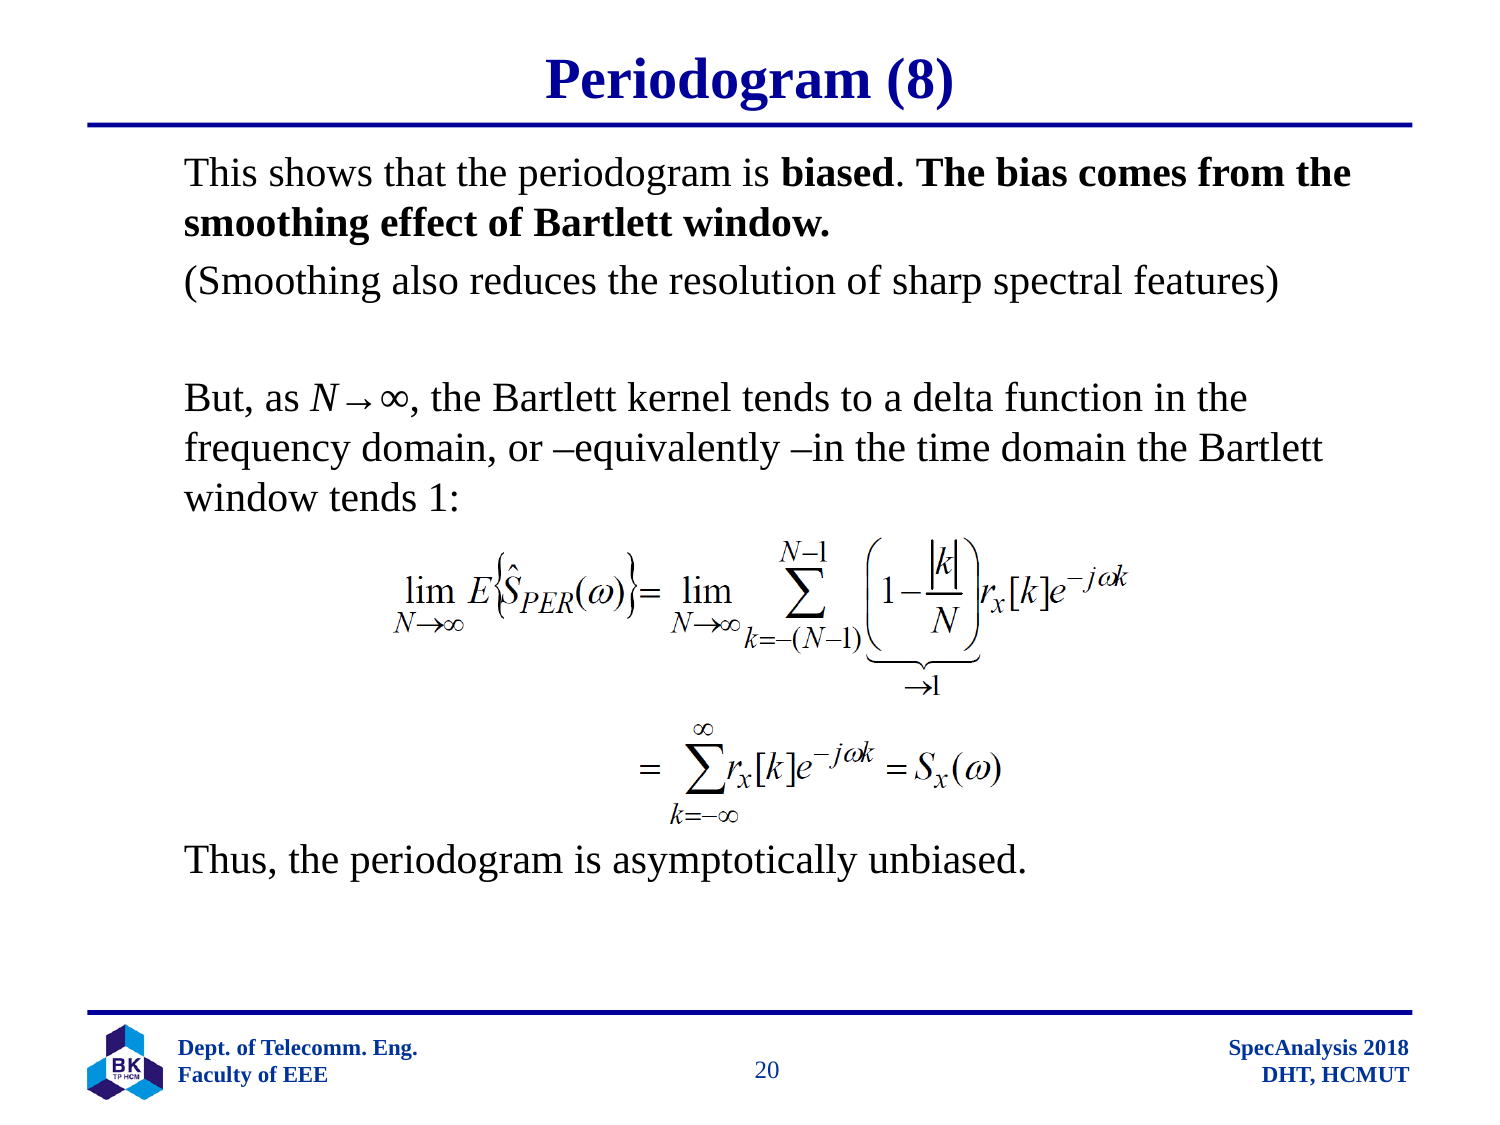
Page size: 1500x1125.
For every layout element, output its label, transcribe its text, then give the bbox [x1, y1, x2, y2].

list This shows that the periodogram is biased. The bias comes from the smoothing effect of Bartlett window. (Smoothing also reduces the resolution of sharp spectral features) But, as N→∞, the Bartlett kernel tends to a delta function in the frequency domain, or –equivalently –in the time domain the Bartlett window tends 1: Thus, the periodogram is asymptotically unbiased. [112, 137, 1388, 988]
title Periodogram (8) [0, 37, 1500, 113]
picture [87, 1024, 163, 1100]
picture [387, 532, 1140, 838]
slide_number 20 [424, 1037, 976, 1101]
